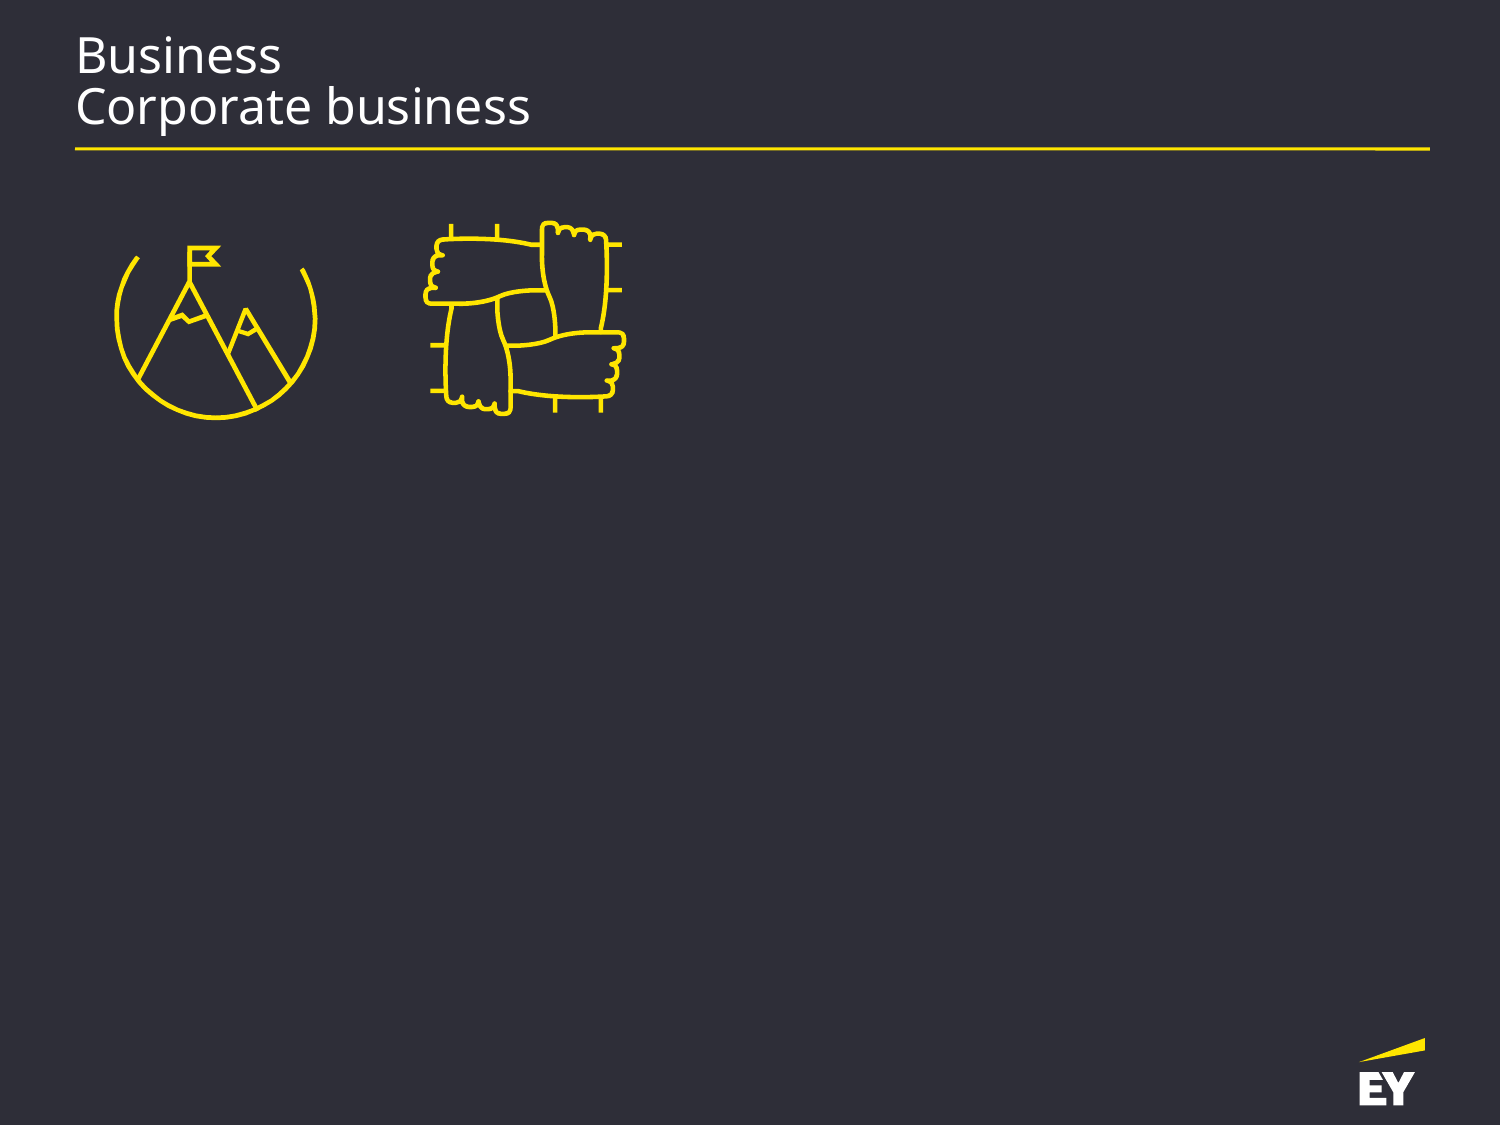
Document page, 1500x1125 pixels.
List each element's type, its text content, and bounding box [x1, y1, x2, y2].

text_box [422, 220, 627, 417]
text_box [114, 245, 318, 421]
title Business Corporate business [75, 33, 1425, 131]
